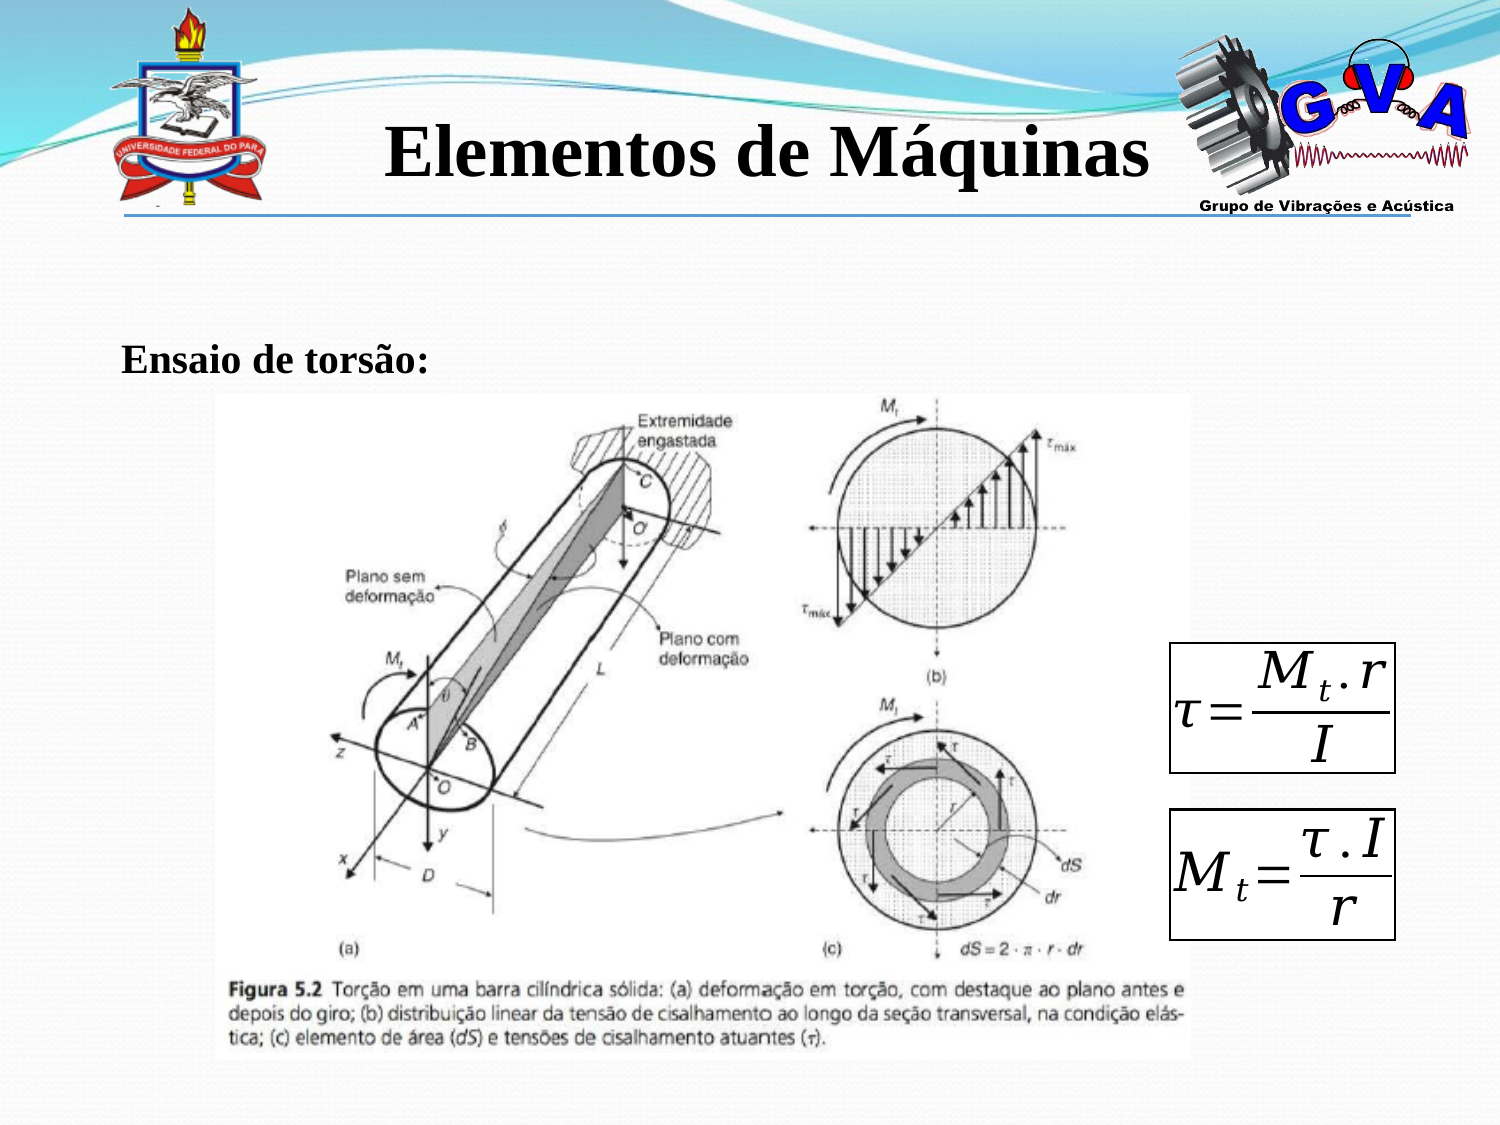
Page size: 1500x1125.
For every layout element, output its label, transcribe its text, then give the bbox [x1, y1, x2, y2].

text_box Elementos de Máquinas [275, 93, 1172, 199]
picture [0, 0, 1500, 1125]
text_box Ensaio de torsão: [106, 298, 1394, 389]
